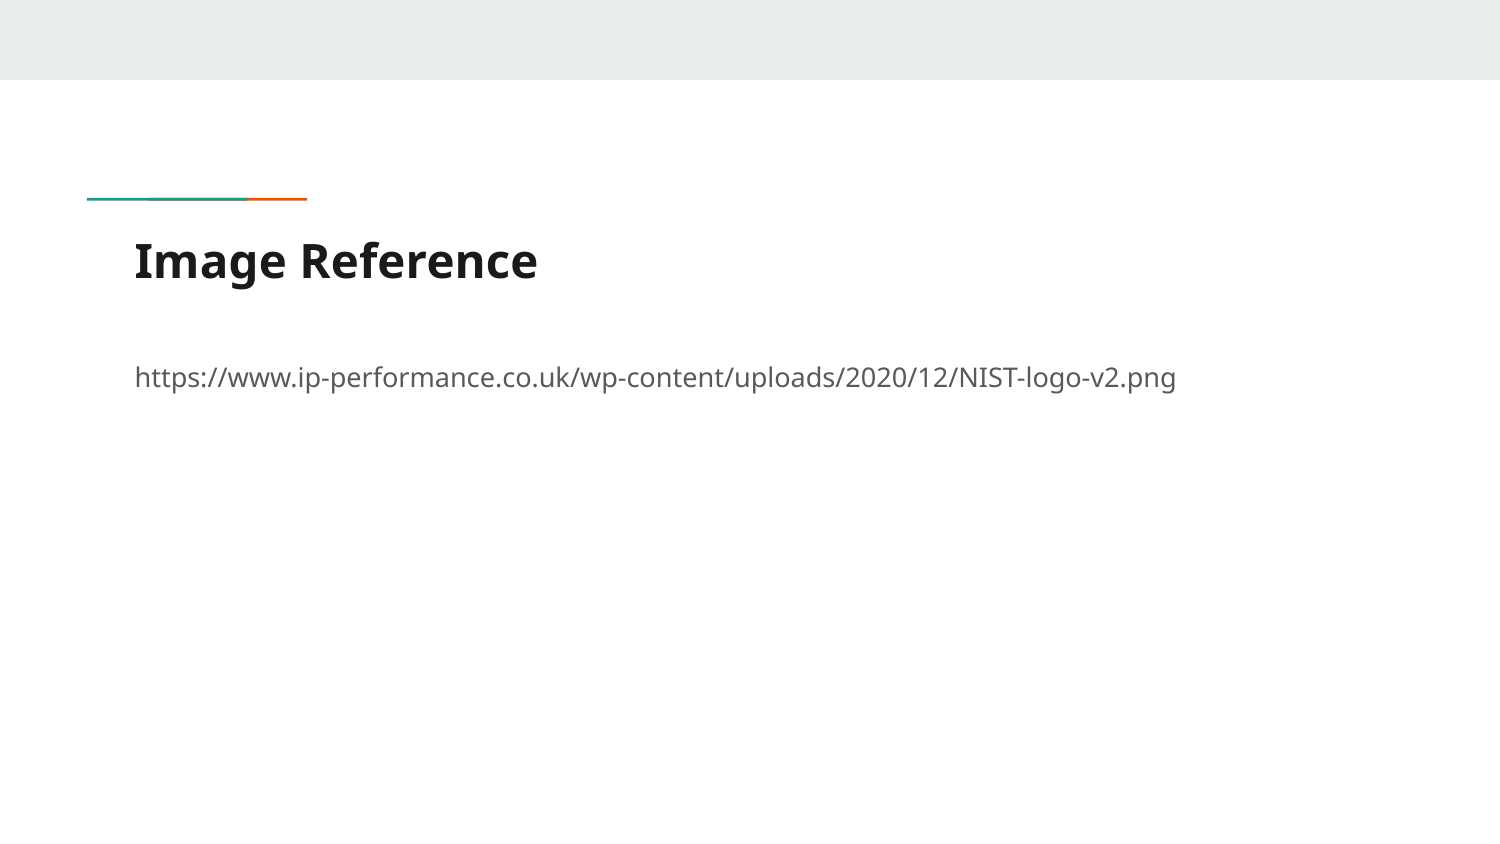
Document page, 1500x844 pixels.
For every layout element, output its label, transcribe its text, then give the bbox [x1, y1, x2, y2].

title Image Reference [119, 216, 1381, 305]
list https://www.ip-performance.co.uk/wp-content/uploads/2020/12/NIST-logo-v2.png [119, 341, 1381, 712]
